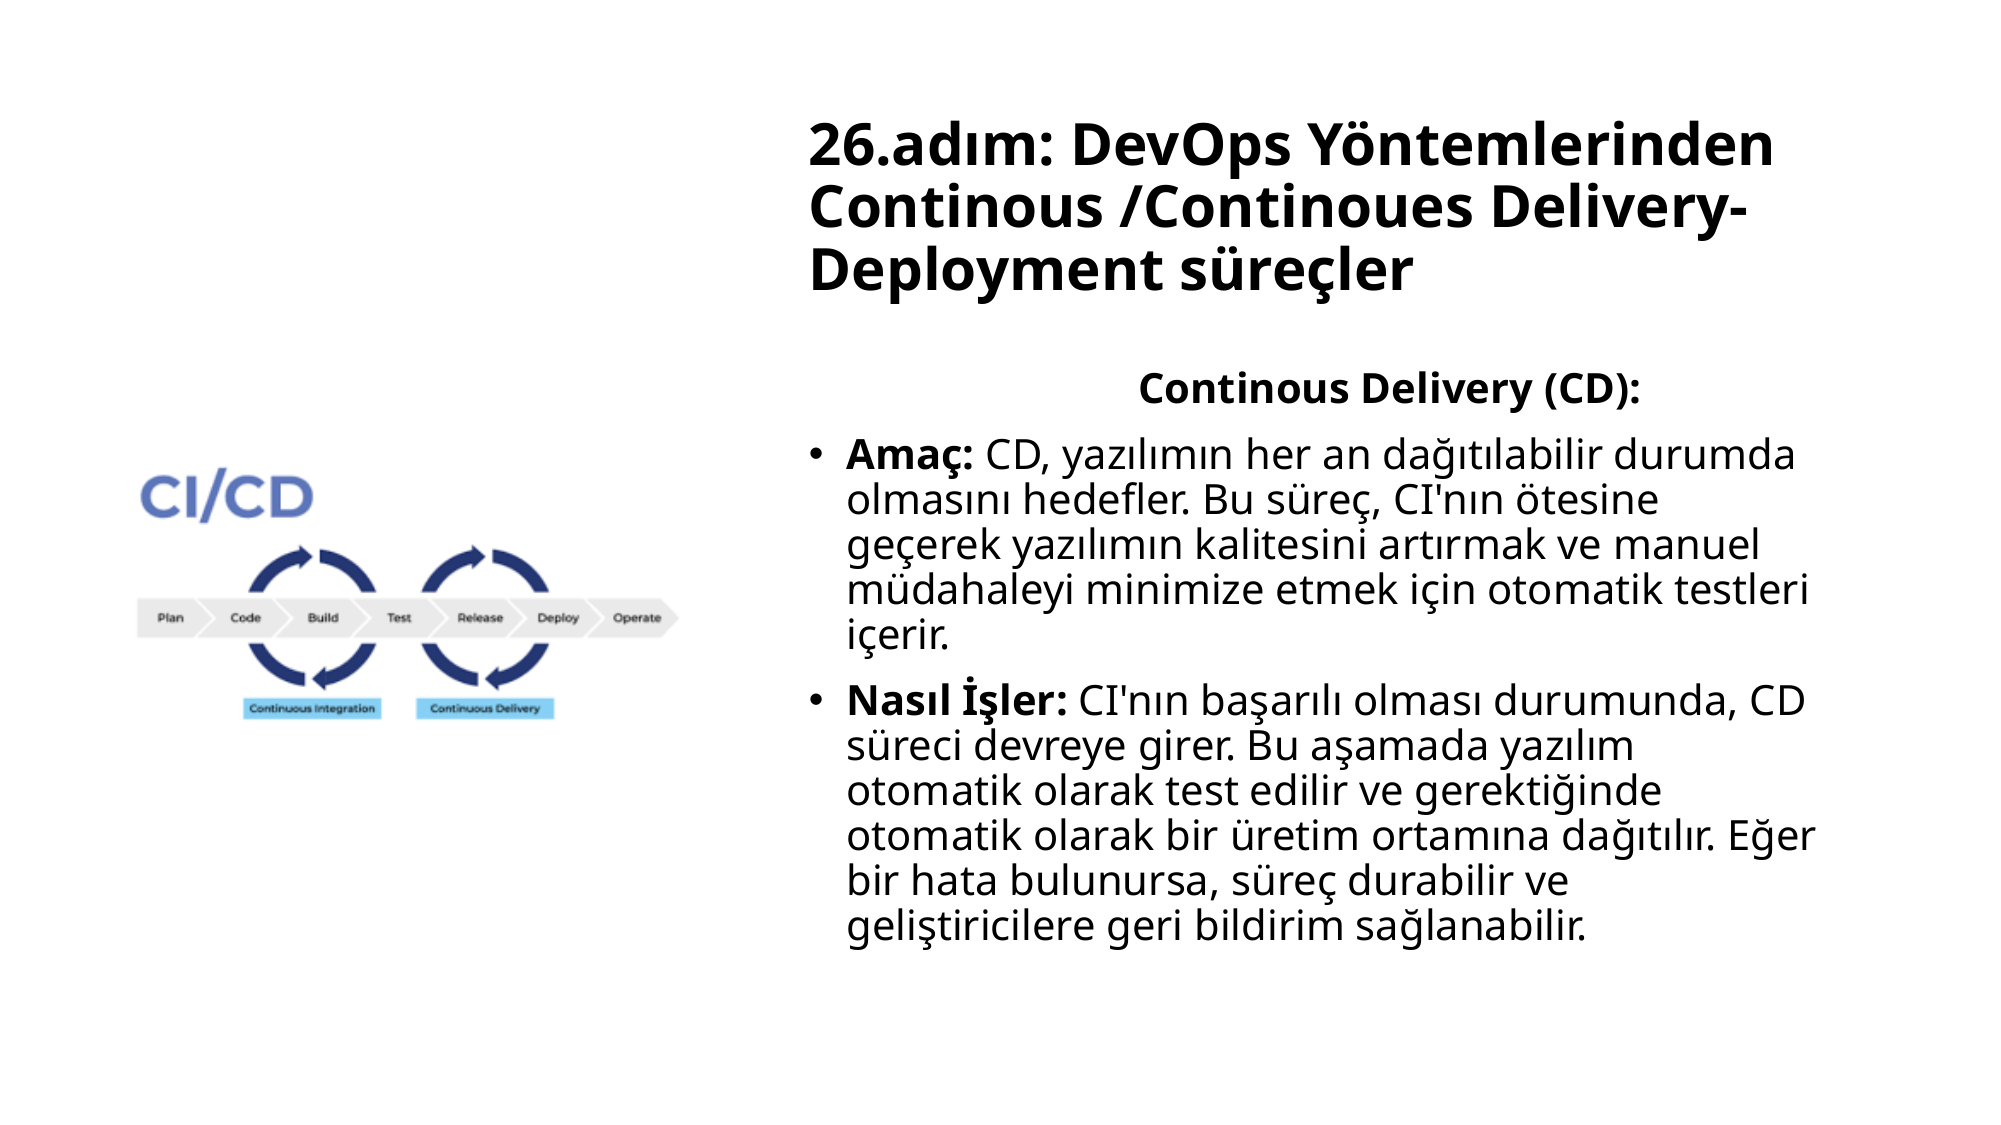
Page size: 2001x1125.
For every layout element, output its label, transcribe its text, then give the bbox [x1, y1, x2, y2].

title 26.adım: DevOps Yöntemlerinden Continous /Continoues Delivery-Deployment süreçler [793, 99, 1837, 319]
picture [124, 464, 682, 728]
list Continous Delivery (CD): Amaç: CD, yazılımın her an dağıtılabilir durumda olmasını hedefler. Bu süreç, CI'nın ötesine geçerek yazılımın kalitesini artırmak ve manuel müdahaleyi minimize etmek için otomatik testleri içerir. Nasıl İşler: CI'nın başarılı olması durumunda, CD süreci devreye girer. Bu aşamada yazılım otomatik olarak test edilir ve gerektiğinde otomatik olarak bir üretim ortamına dağıtılır. Eğer bir hata bulunursa, süreç durabilir ve geliştiricilere geri bildirim sağlanabilir. [793, 359, 1837, 1001]
